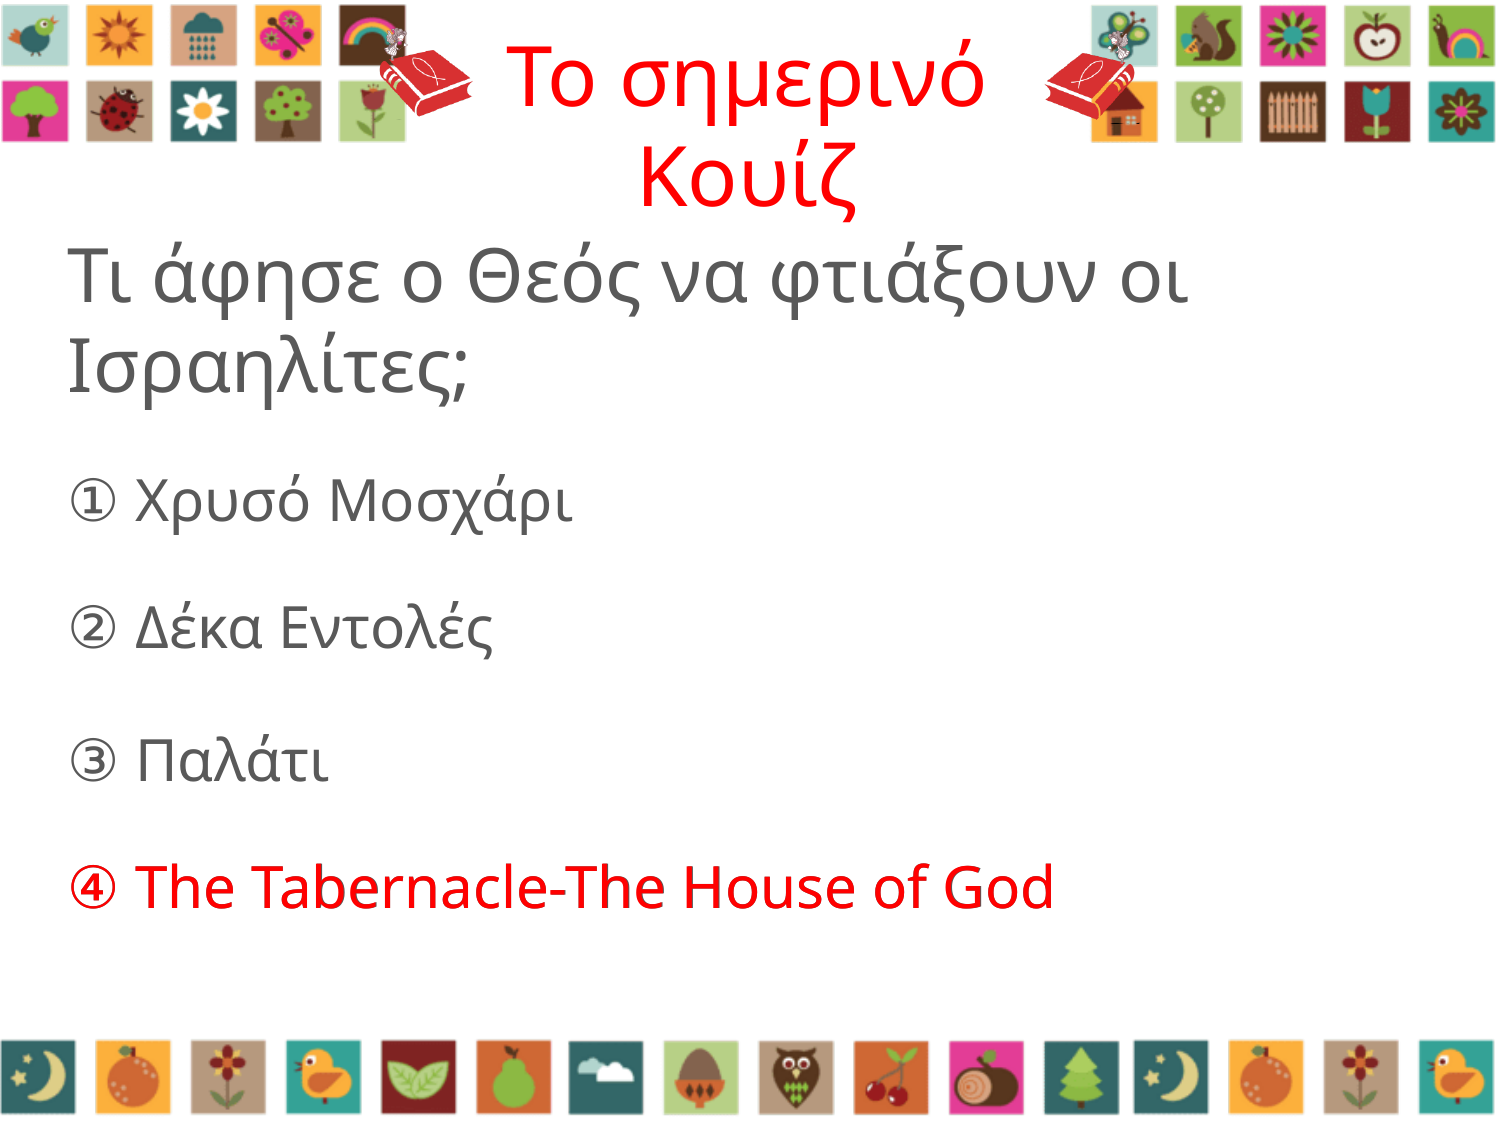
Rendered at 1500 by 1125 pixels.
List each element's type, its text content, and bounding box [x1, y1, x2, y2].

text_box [0, 1028, 1500, 1118]
text_box ② Δέκα Εντολές [53, 582, 1436, 668]
text_box ① Χρυσό Μοσχάρι [53, 456, 1436, 541]
text_box Τι άφησε ο Θεός να φτιάξουν οι Ισραηλίτες; [53, 219, 1436, 415]
picture [0, 3, 505, 150]
text_box Το σημερινό Κουίζ [414, 16, 1080, 219]
text_box ③ Παλάτι [53, 716, 1483, 801]
picture [1012, 3, 1500, 150]
text_box ④ The Tabernacle-The House of God [52, 842, 1482, 928]
